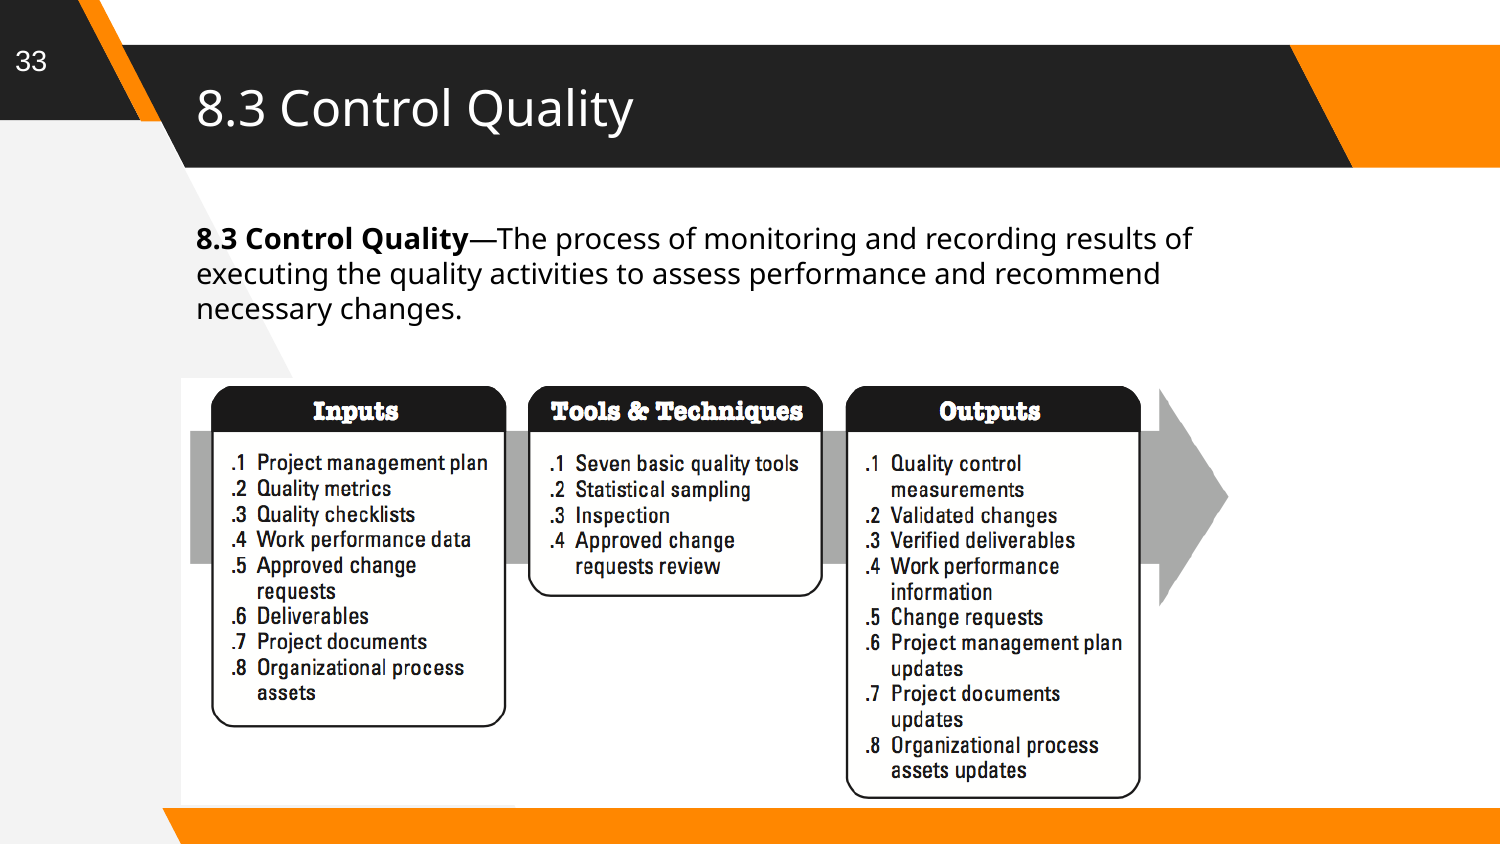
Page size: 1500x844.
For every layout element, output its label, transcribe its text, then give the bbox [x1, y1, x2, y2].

title 8.3 Control Quality [181, 45, 1285, 169]
text_box 8.3 Control Quality—The process of monitoring and recording results of executing the quality activities to assess performance and recommend necessary changes. [181, 212, 1285, 333]
slide_number 33 [0, 0, 98, 121]
picture [180, 378, 1236, 806]
